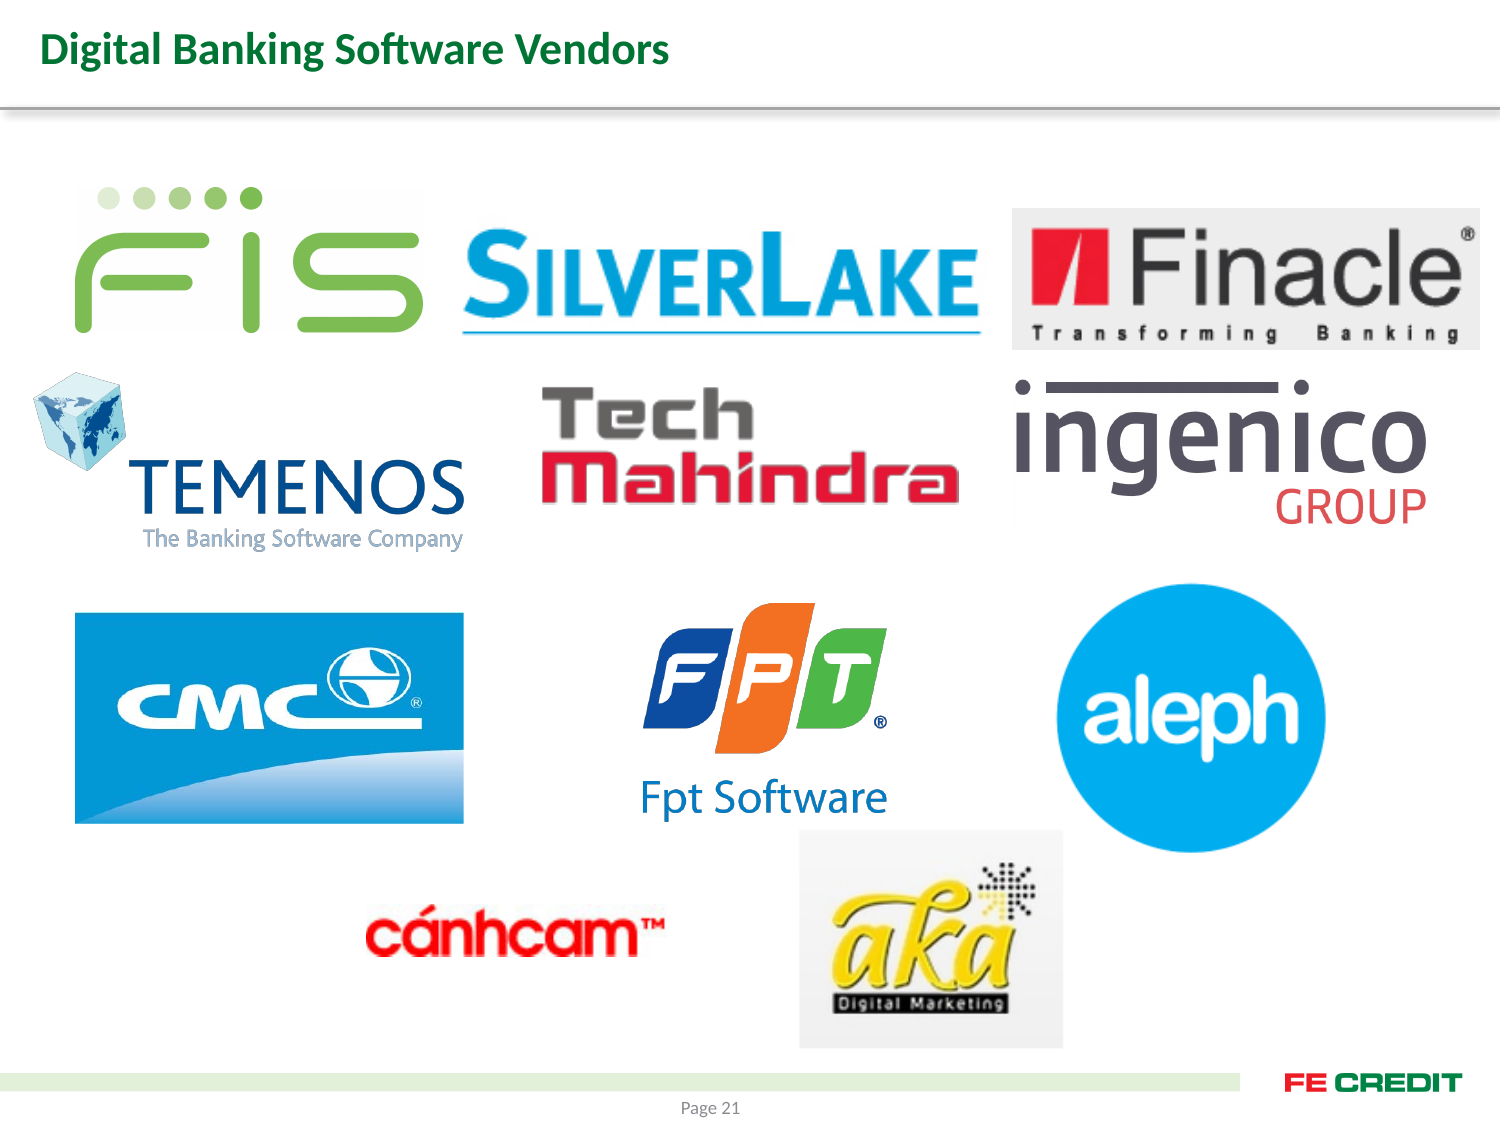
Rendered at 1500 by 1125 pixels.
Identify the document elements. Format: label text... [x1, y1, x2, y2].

picture [462, 198, 988, 338]
picture [79, 749, 464, 824]
picture [1012, 376, 1430, 528]
picture [366, 904, 669, 957]
picture [411, 698, 421, 707]
slide_number Page 21 [675, 1089, 758, 1125]
picture [639, 576, 1333, 1056]
picture [541, 386, 959, 505]
picture [264, 684, 422, 730]
title Digital Banking Software Vendors [24, 12, 1319, 88]
picture [117, 684, 264, 730]
picture [1012, 208, 1480, 350]
picture [327, 648, 411, 708]
picture [1285, 1073, 1463, 1092]
picture [74, 187, 423, 333]
picture [33, 372, 464, 552]
